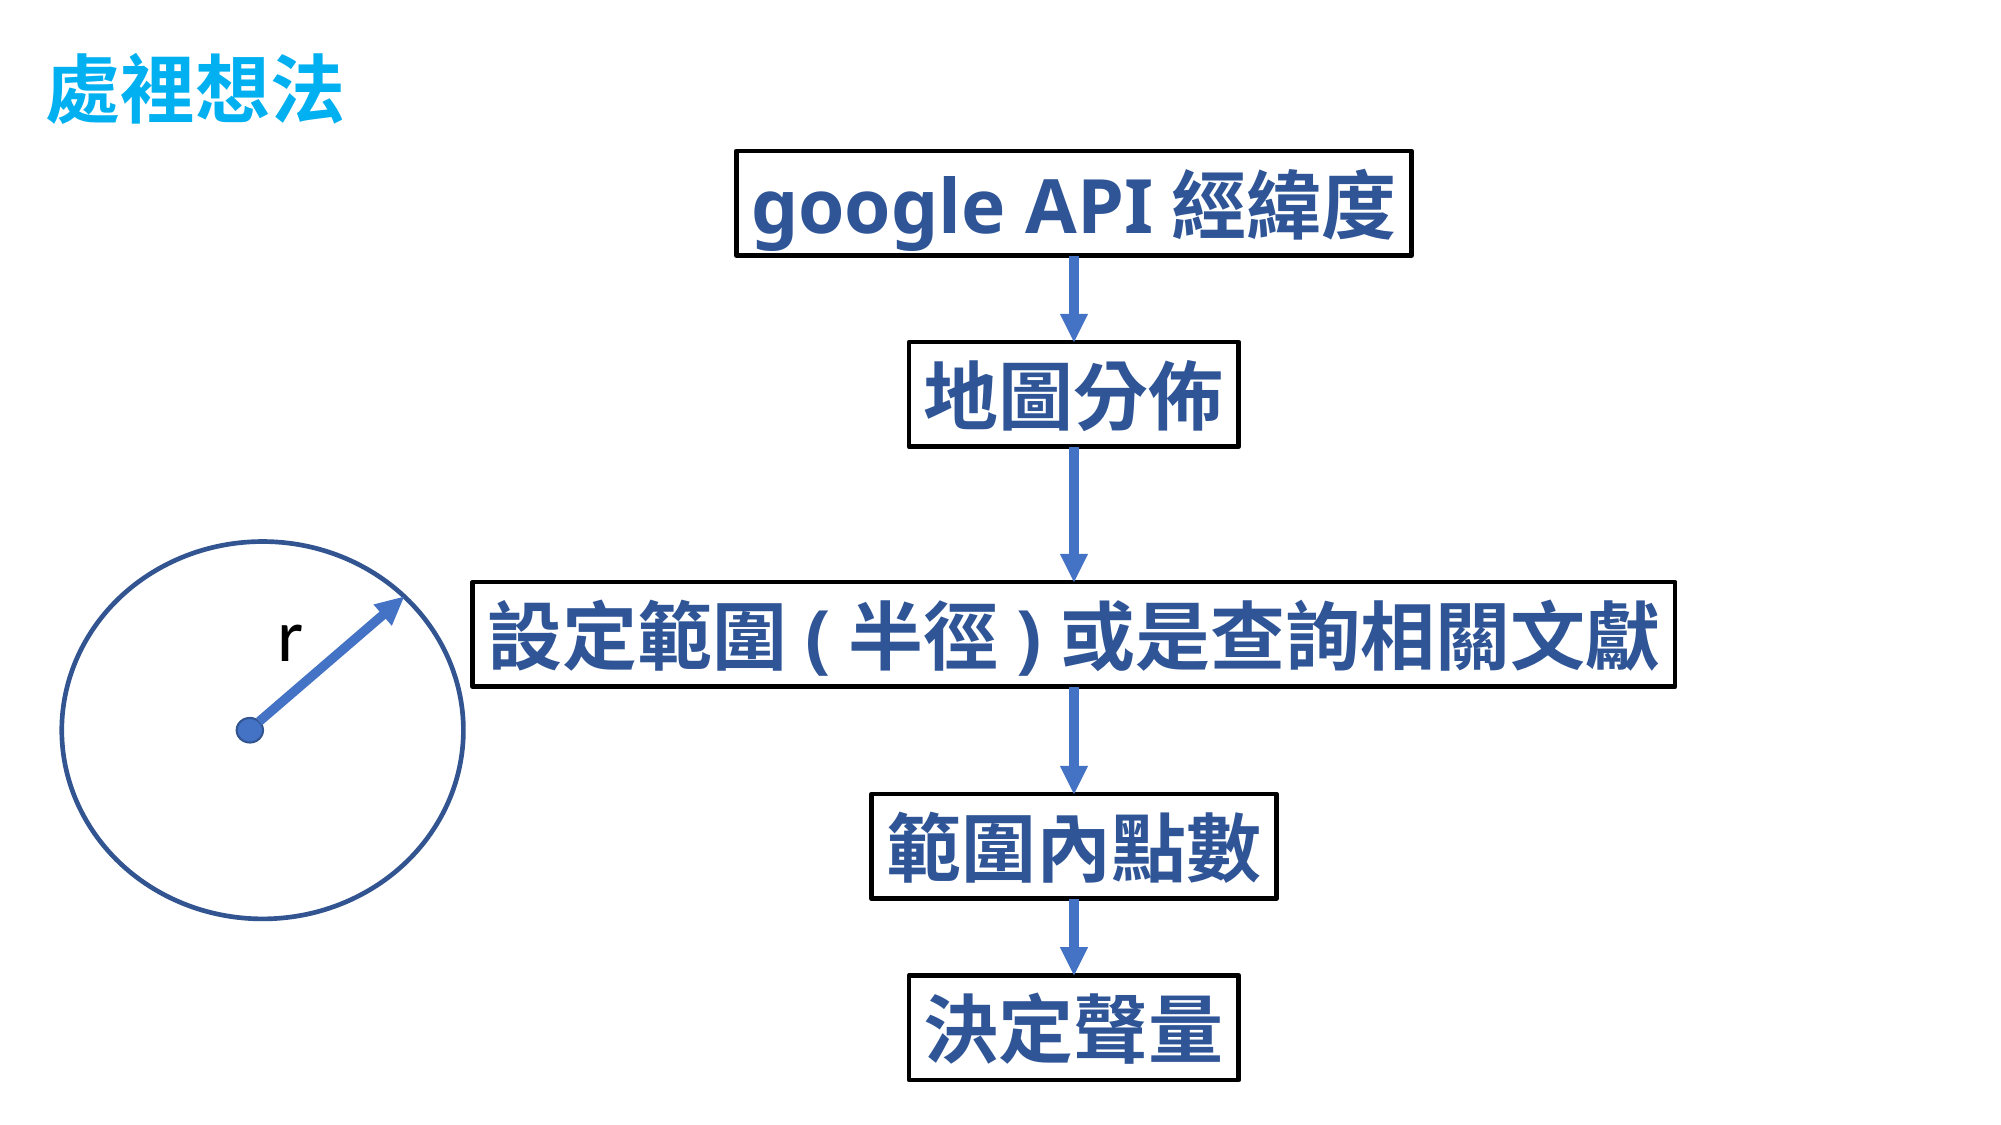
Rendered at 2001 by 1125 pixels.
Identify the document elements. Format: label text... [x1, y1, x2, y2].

text_box 設定範圍(半徑)或是查詢相關文獻 [472, 581, 1676, 687]
text_box 範圍內點數 [871, 794, 1277, 899]
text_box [61, 541, 464, 919]
text_box 處裡想法 [30, 35, 361, 141]
text_box 地圖分佈 [909, 342, 1239, 447]
text_box 決定聲量 [909, 975, 1239, 1081]
text_box google API經緯度 [736, 150, 1412, 256]
